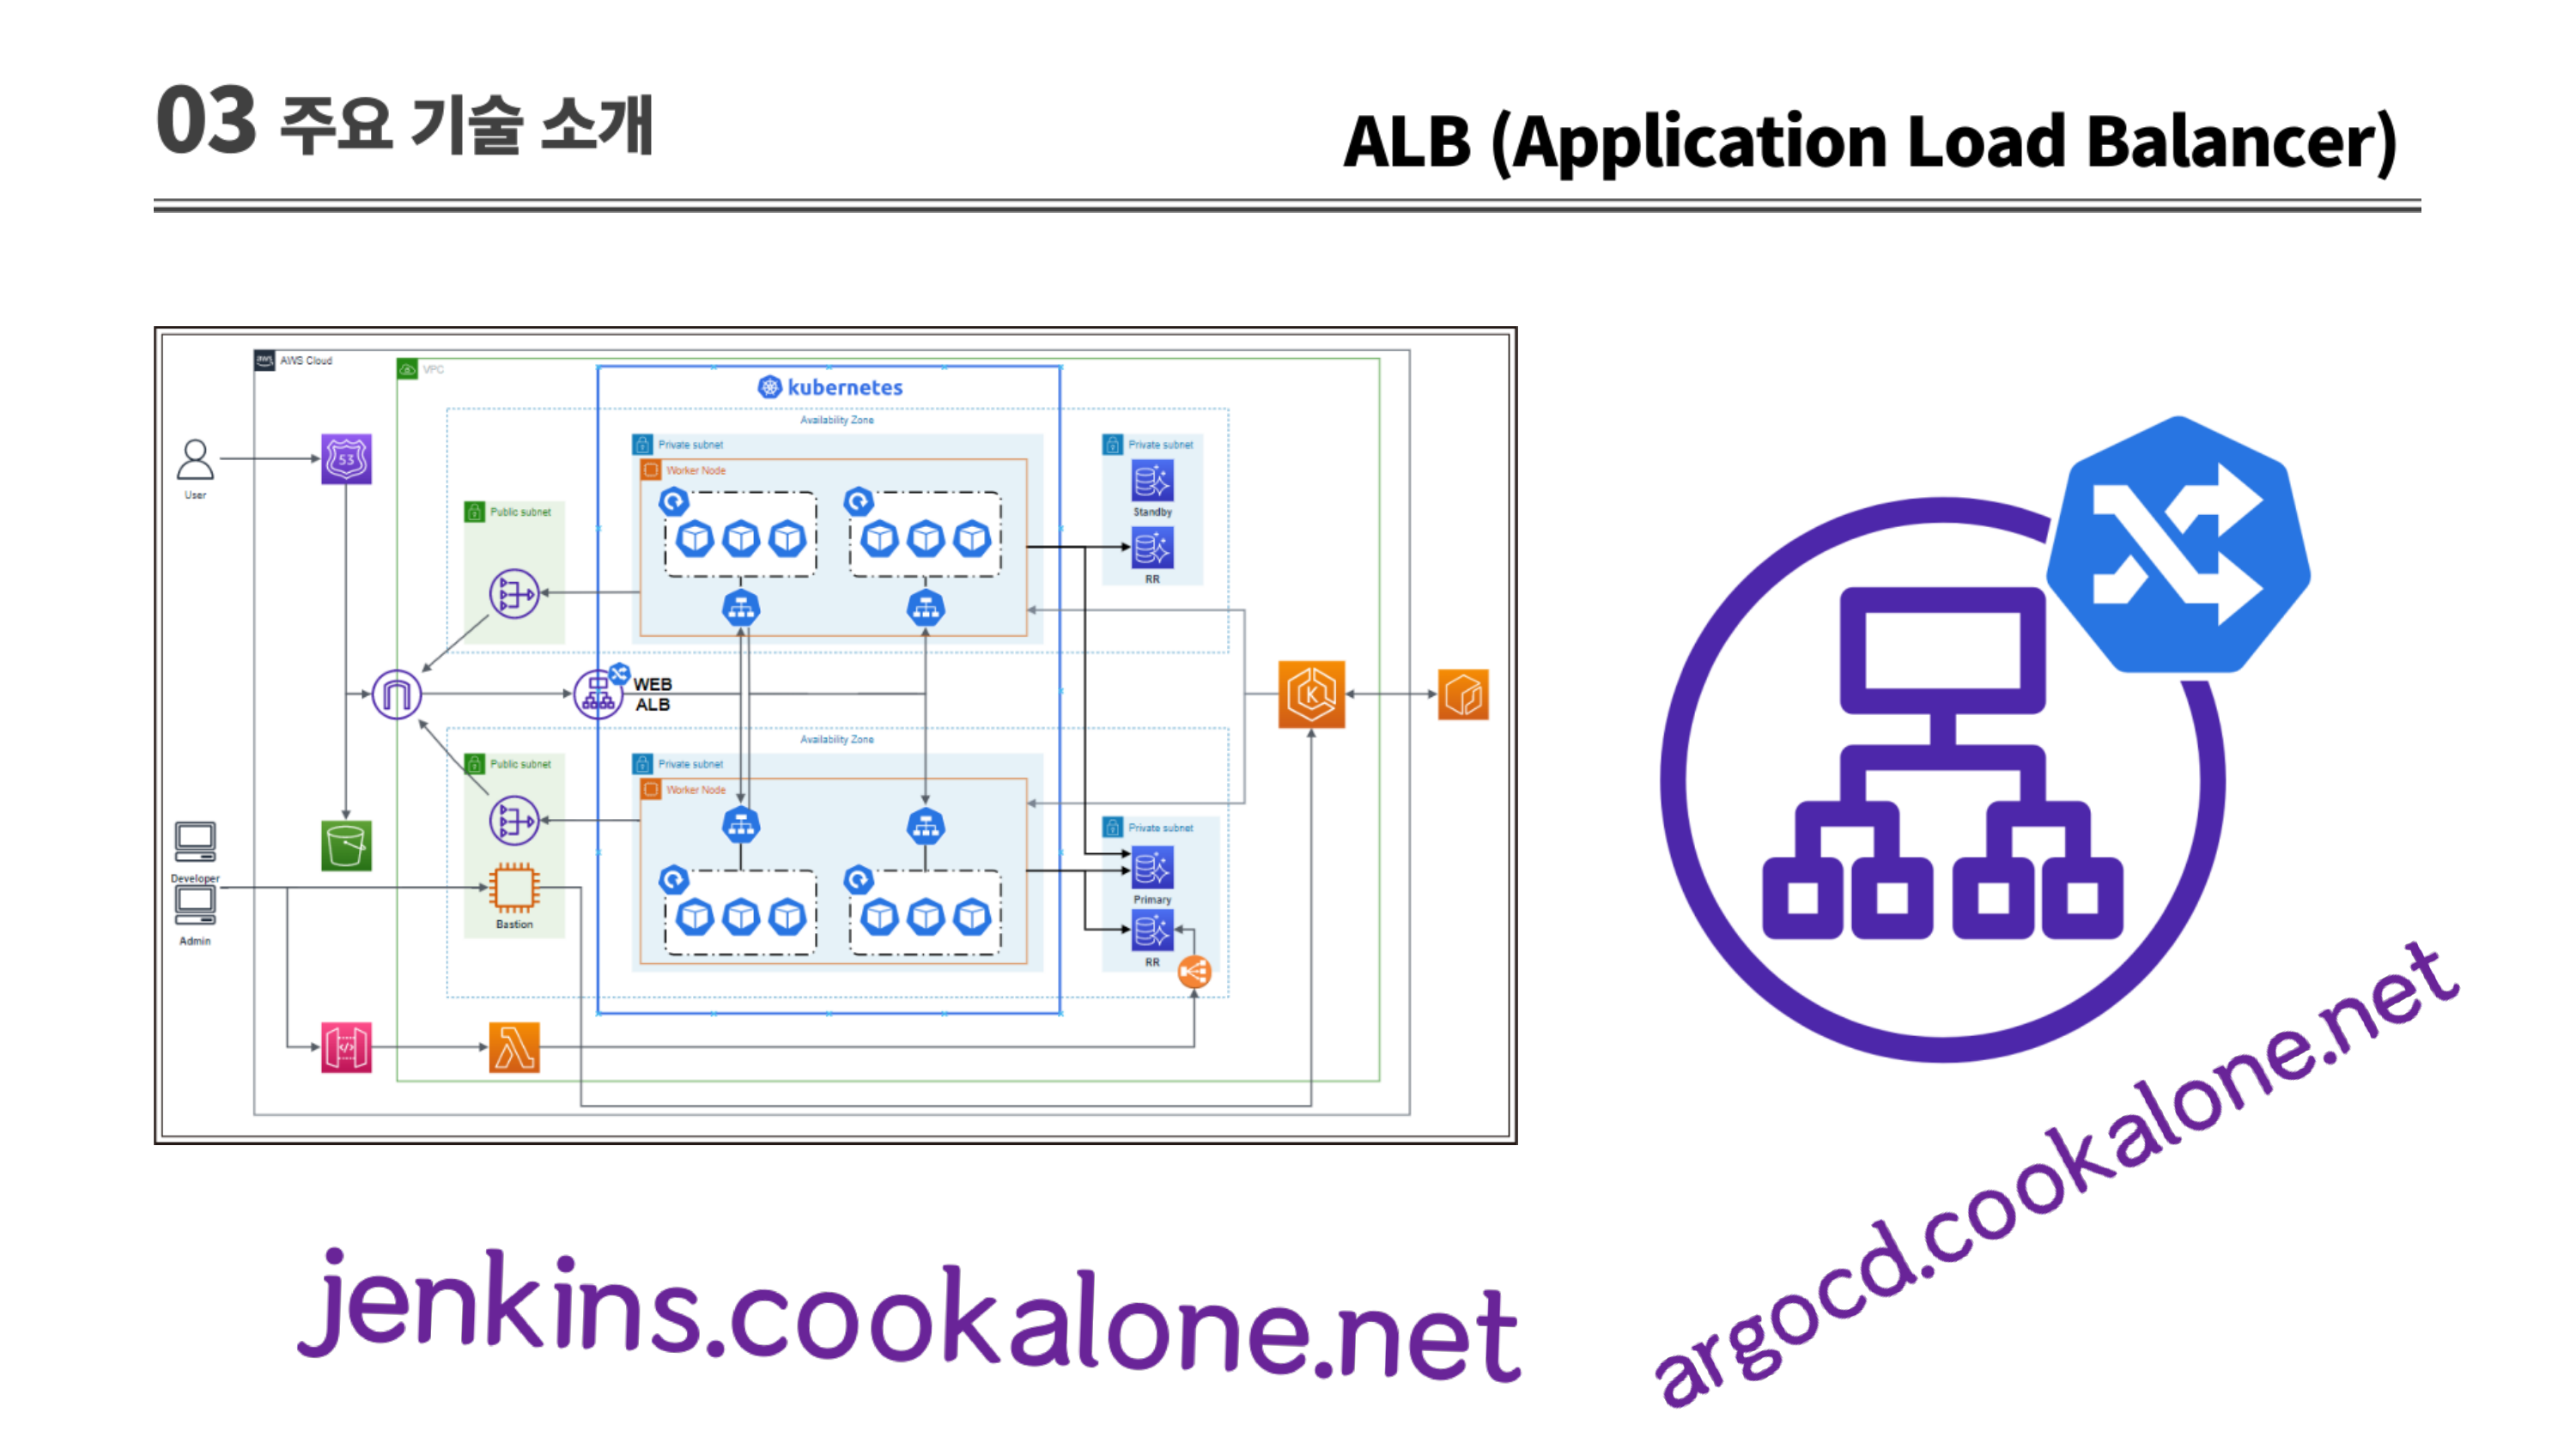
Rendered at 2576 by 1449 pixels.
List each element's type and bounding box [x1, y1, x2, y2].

picture [239, 1191, 1548, 1449]
picture [1316, 78, 2426, 225]
picture [140, 41, 684, 202]
picture [1554, 887, 2524, 1449]
text_box [154, 198, 1312, 213]
text_box [154, 326, 1518, 1145]
text_box [1652, 401, 2327, 1070]
